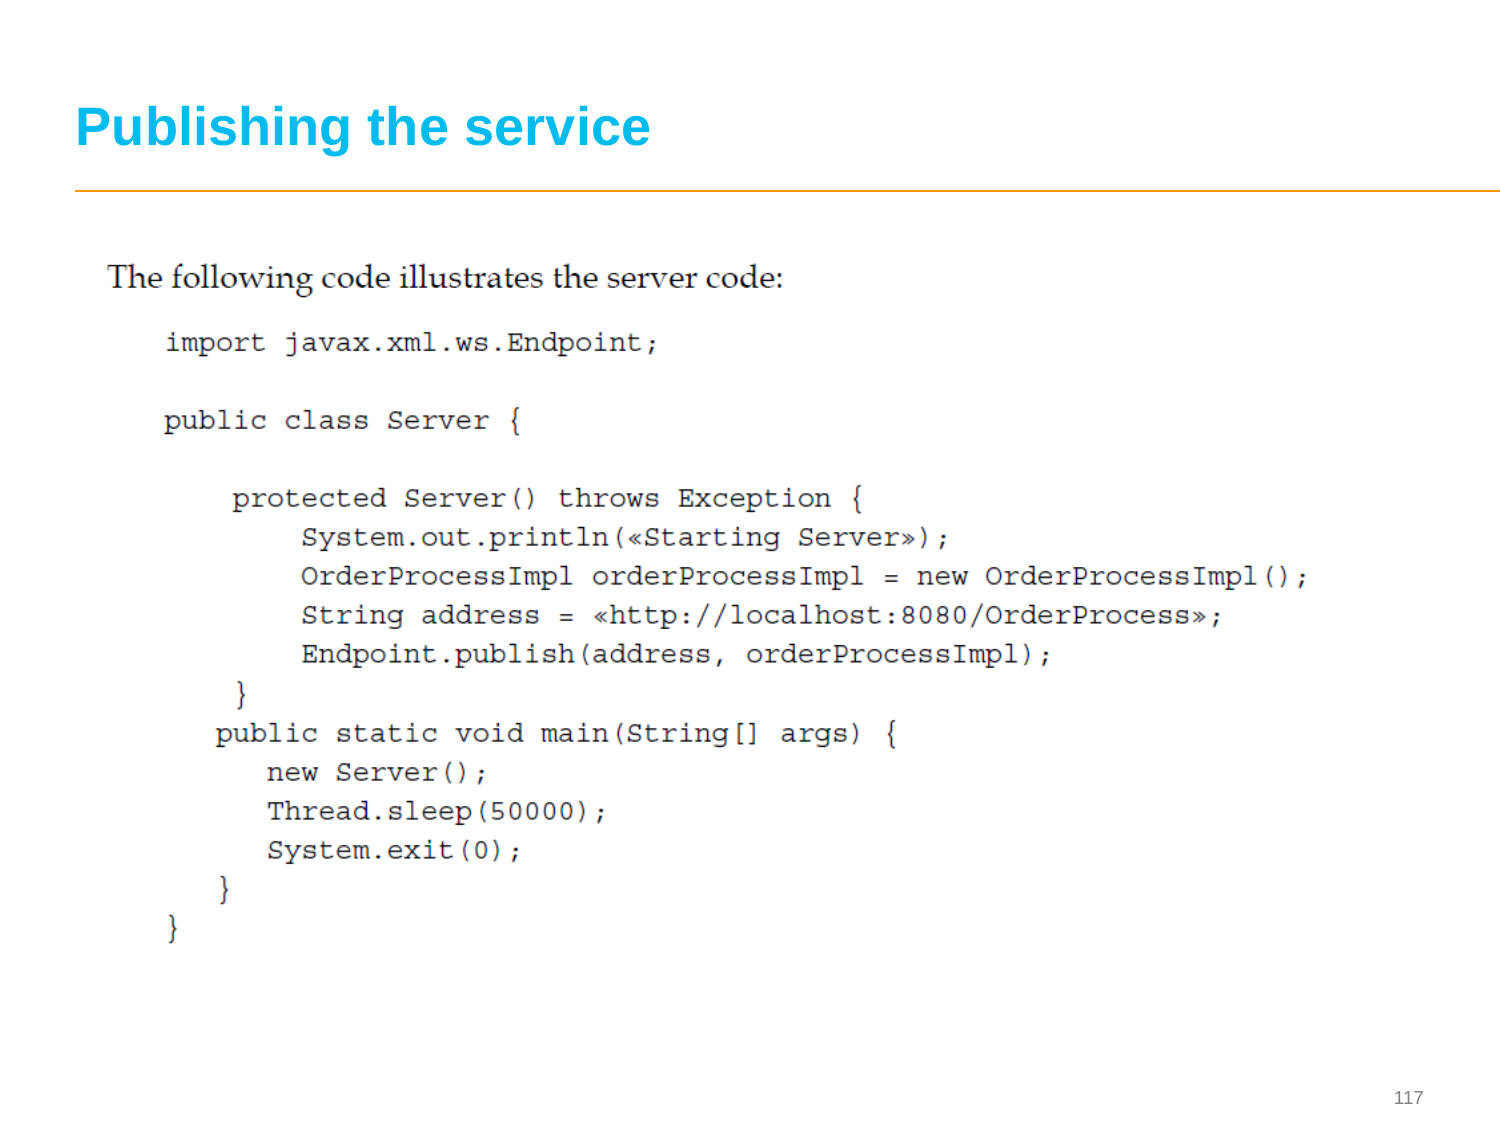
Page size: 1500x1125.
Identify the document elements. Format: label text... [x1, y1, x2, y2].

title Publishing the service [75, 27, 1422, 157]
picture [93, 249, 1444, 988]
